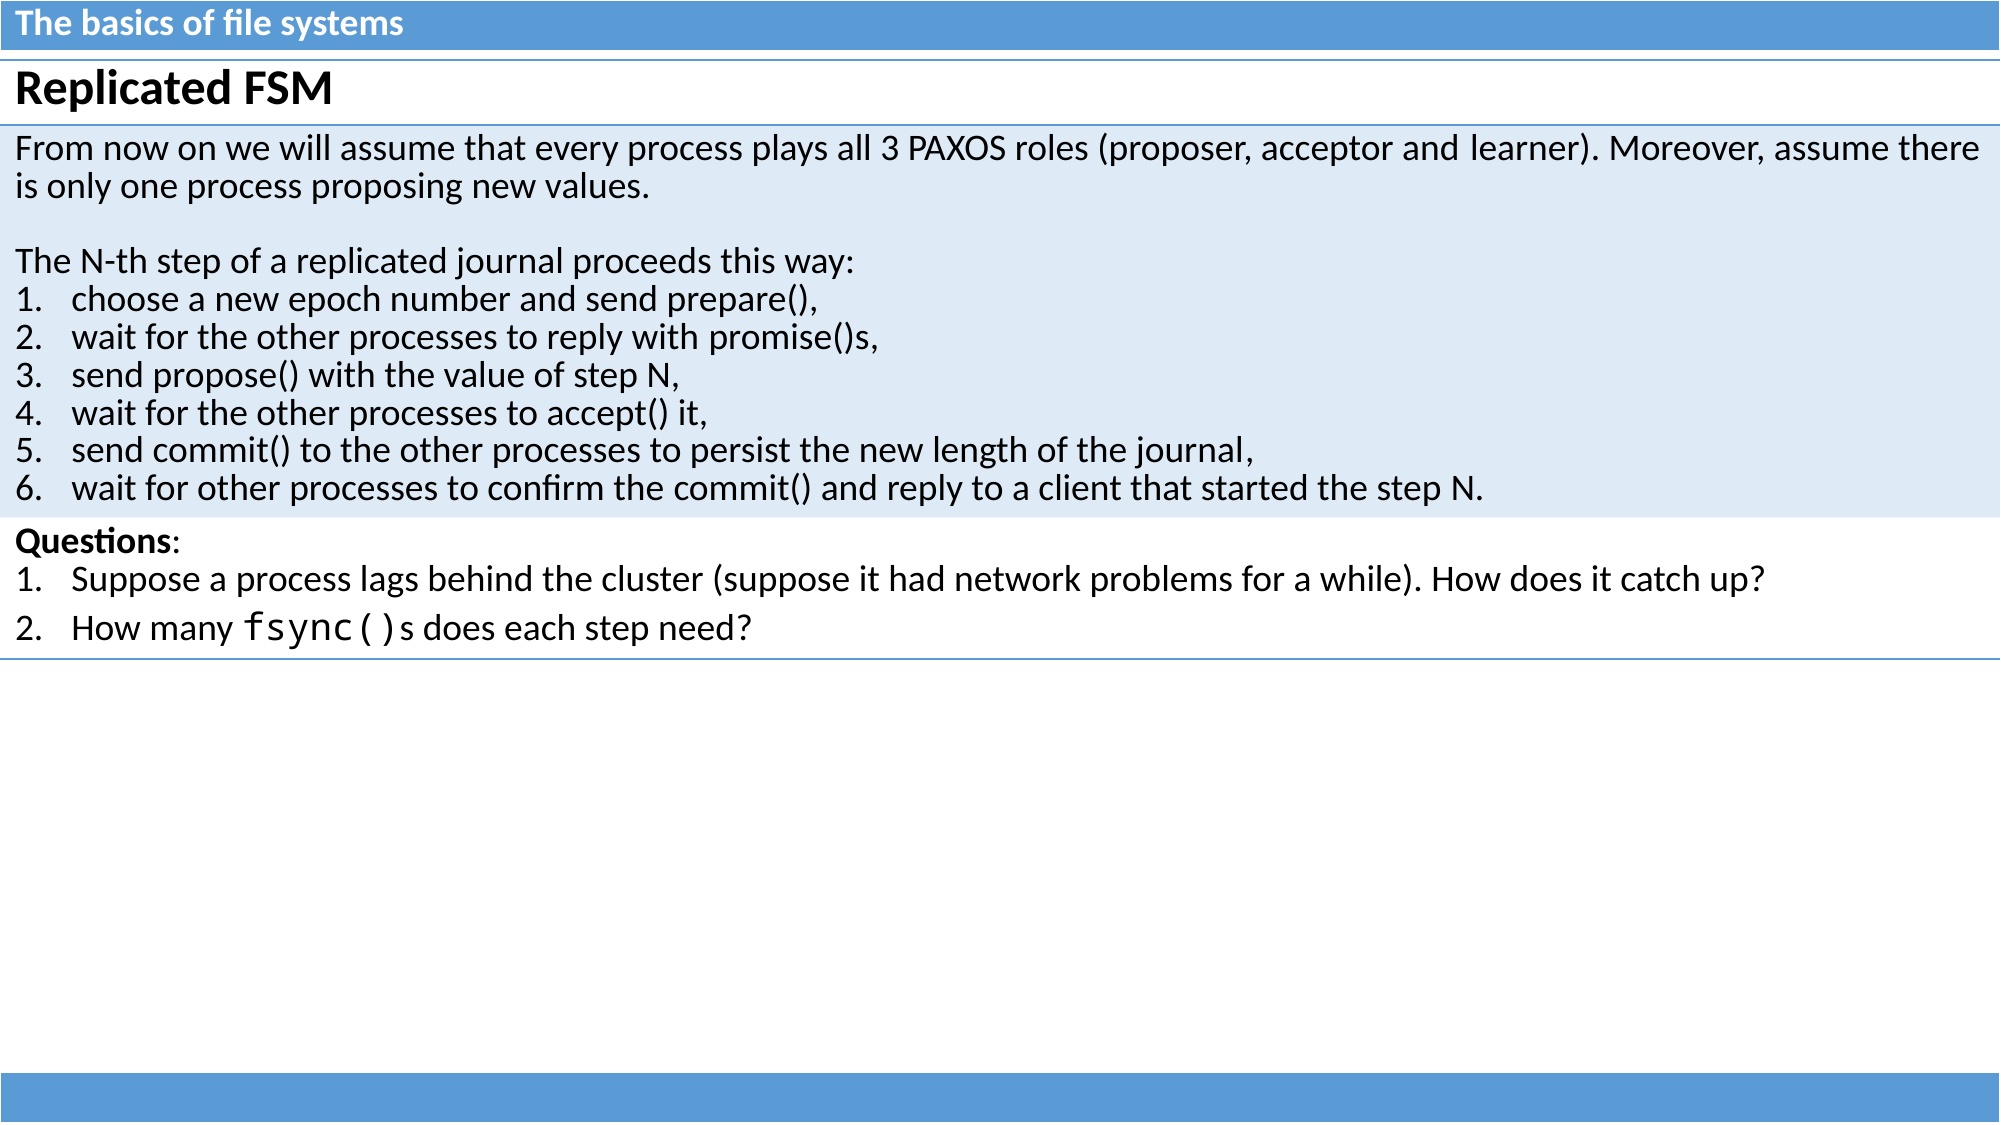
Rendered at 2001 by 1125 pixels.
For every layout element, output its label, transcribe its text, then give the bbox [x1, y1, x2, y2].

table_cell Questions: Suppose a process lags behind the cluster (suppose it had network problems for a while). How does it catch up? How many fsync()s does each step need? [0, 517, 2000, 658]
table_header The basics of file systems [1, 1, 1999, 50]
table_header Replicated FSM [0, 61, 2000, 124]
table_header [1, 1073, 1999, 1122]
table_cell From now on we will assume that every process plays all 3 PAXOS roles (proposer, acceptor and learner). Moreover, assume there is only one process proposing new values. The N-th step of a replicated journal proceeds this way: choose a new epoch number and send prepare(), wait for the other processes to reply with promise()s, send propose() with the value of step N, wait for the other processes to accept() it, send commit() to the other processes to persist the new length of the journal, wait for other processes to confirm the commit() and reply to a client that started the step N. [0, 126, 2000, 517]
